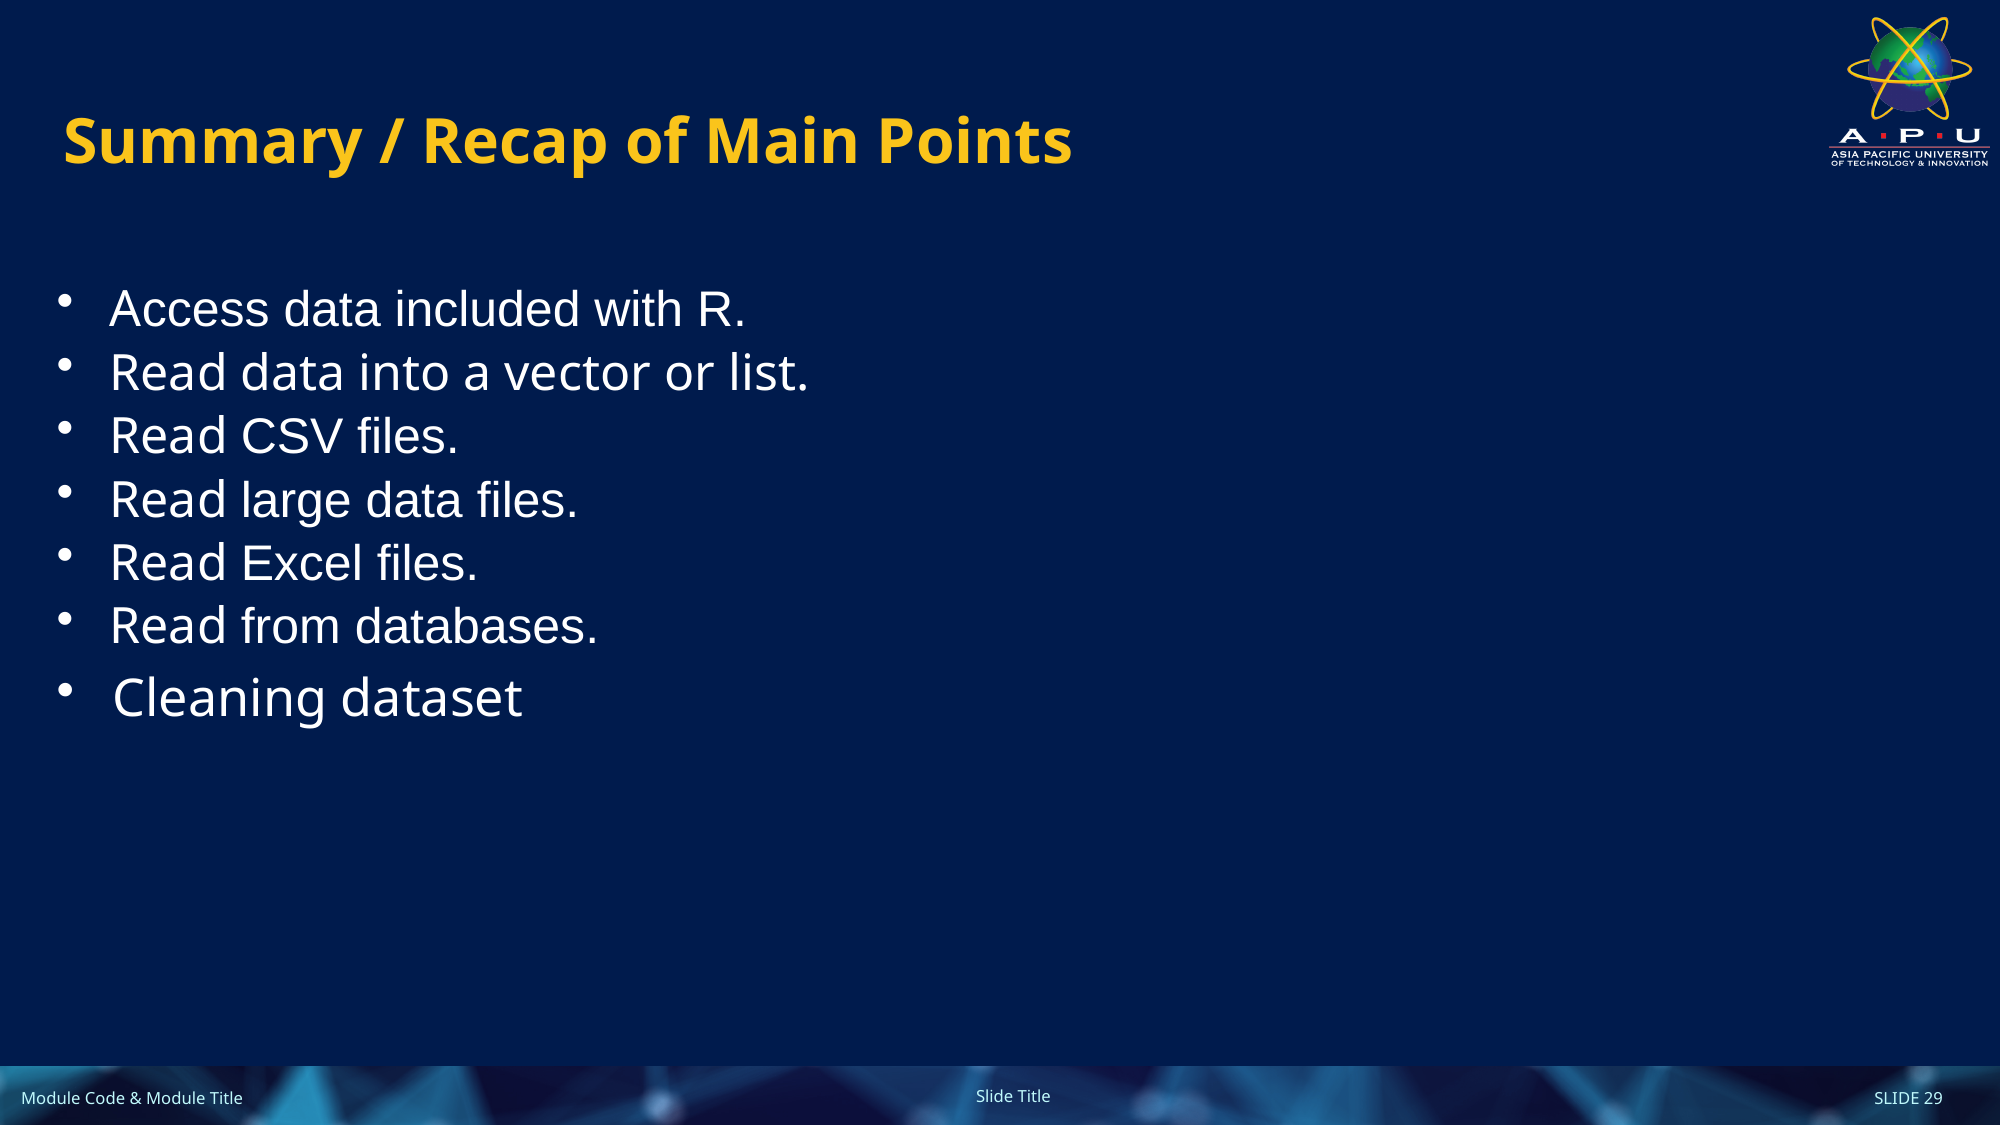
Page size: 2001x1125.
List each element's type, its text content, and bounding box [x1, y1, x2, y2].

picture [1829, 4, 1990, 166]
picture [0, 1066, 2000, 1125]
list Access data included with R. Read data into a vector or list. Read CSV files. Read large data files. Read Excel files. Read from databases. Cleaning dataset [41, 278, 1969, 1021]
title Summary / Recap of Main Points [48, 45, 1764, 233]
